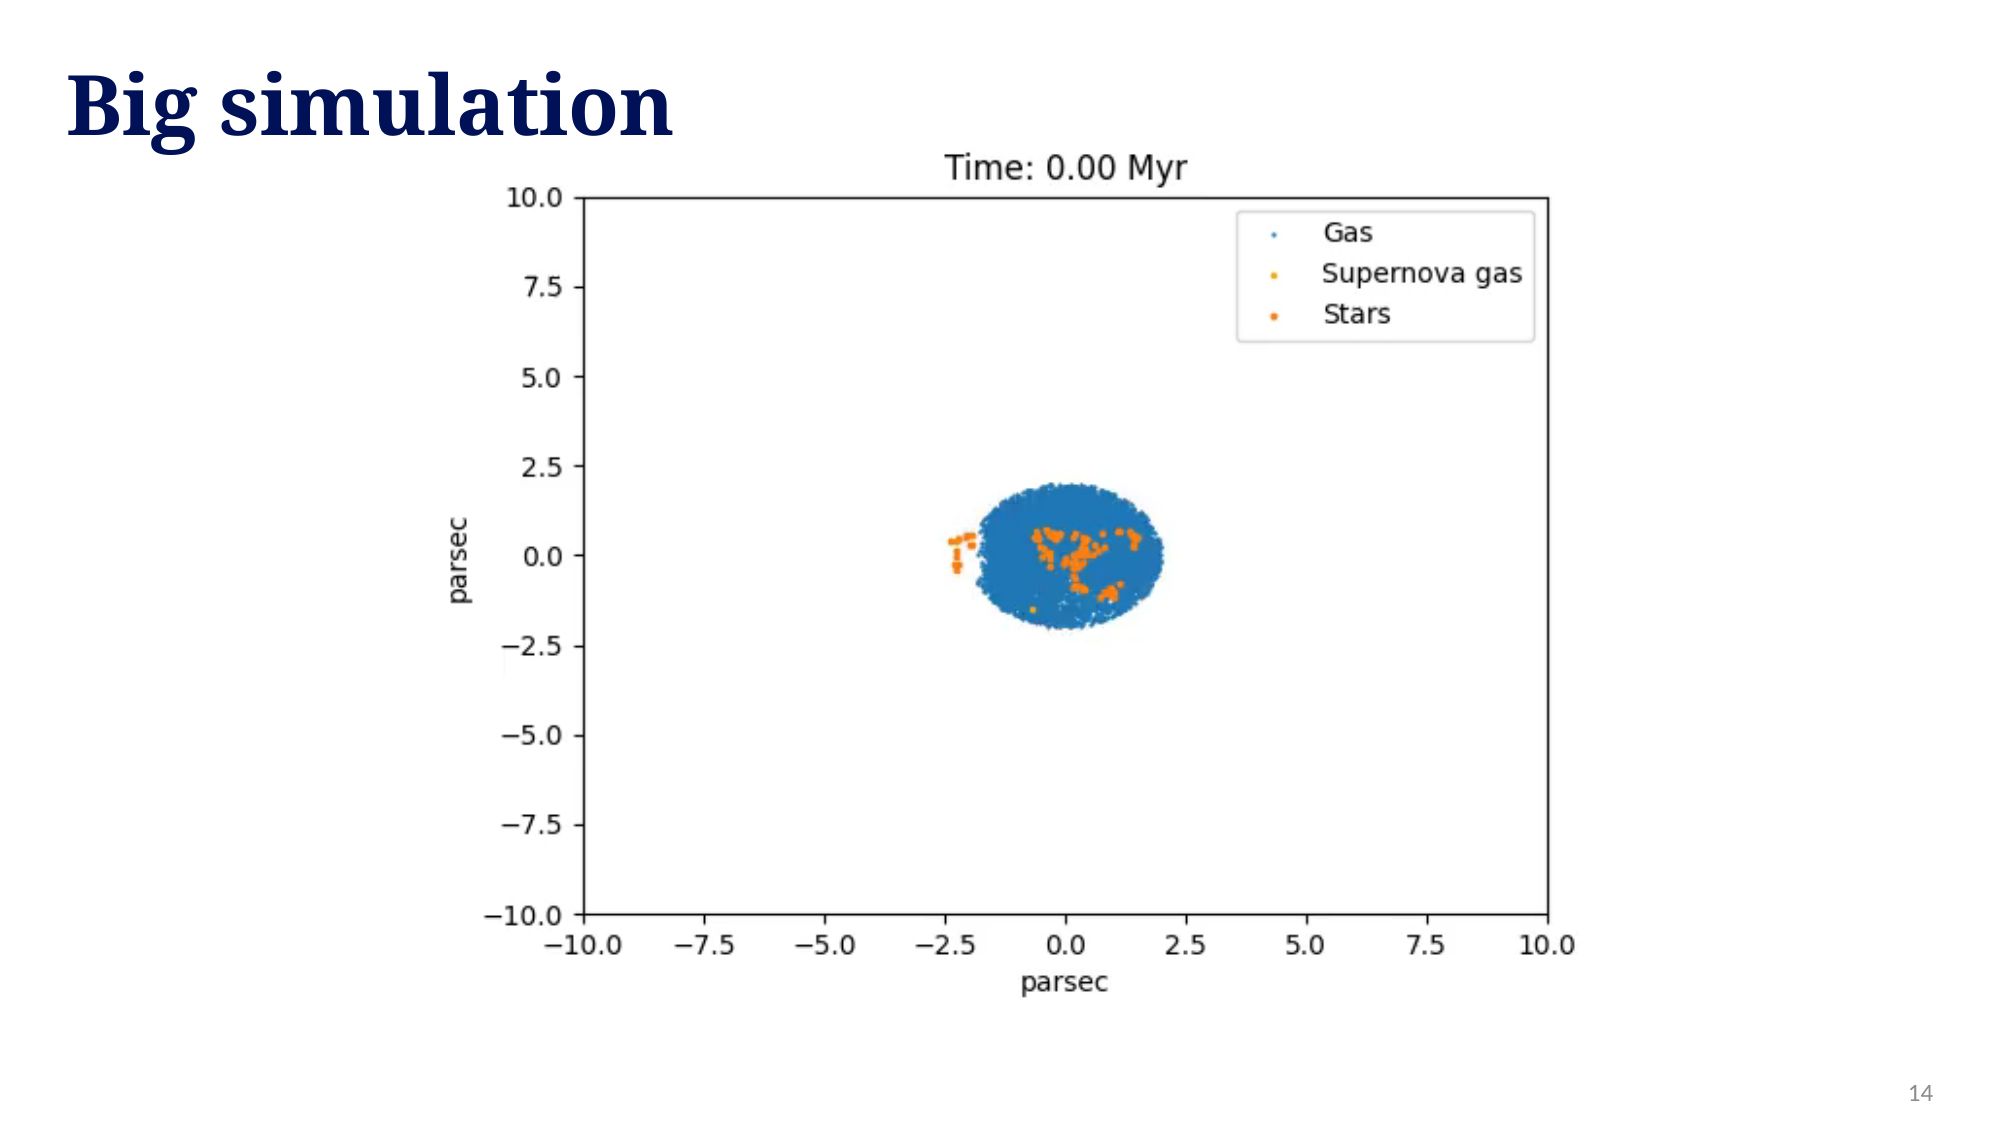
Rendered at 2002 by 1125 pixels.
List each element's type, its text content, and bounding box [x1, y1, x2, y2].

title Big simulation [66, 66, 1935, 138]
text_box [427, 84, 1672, 1018]
slide_number 14 [1498, 1061, 1949, 1122]
